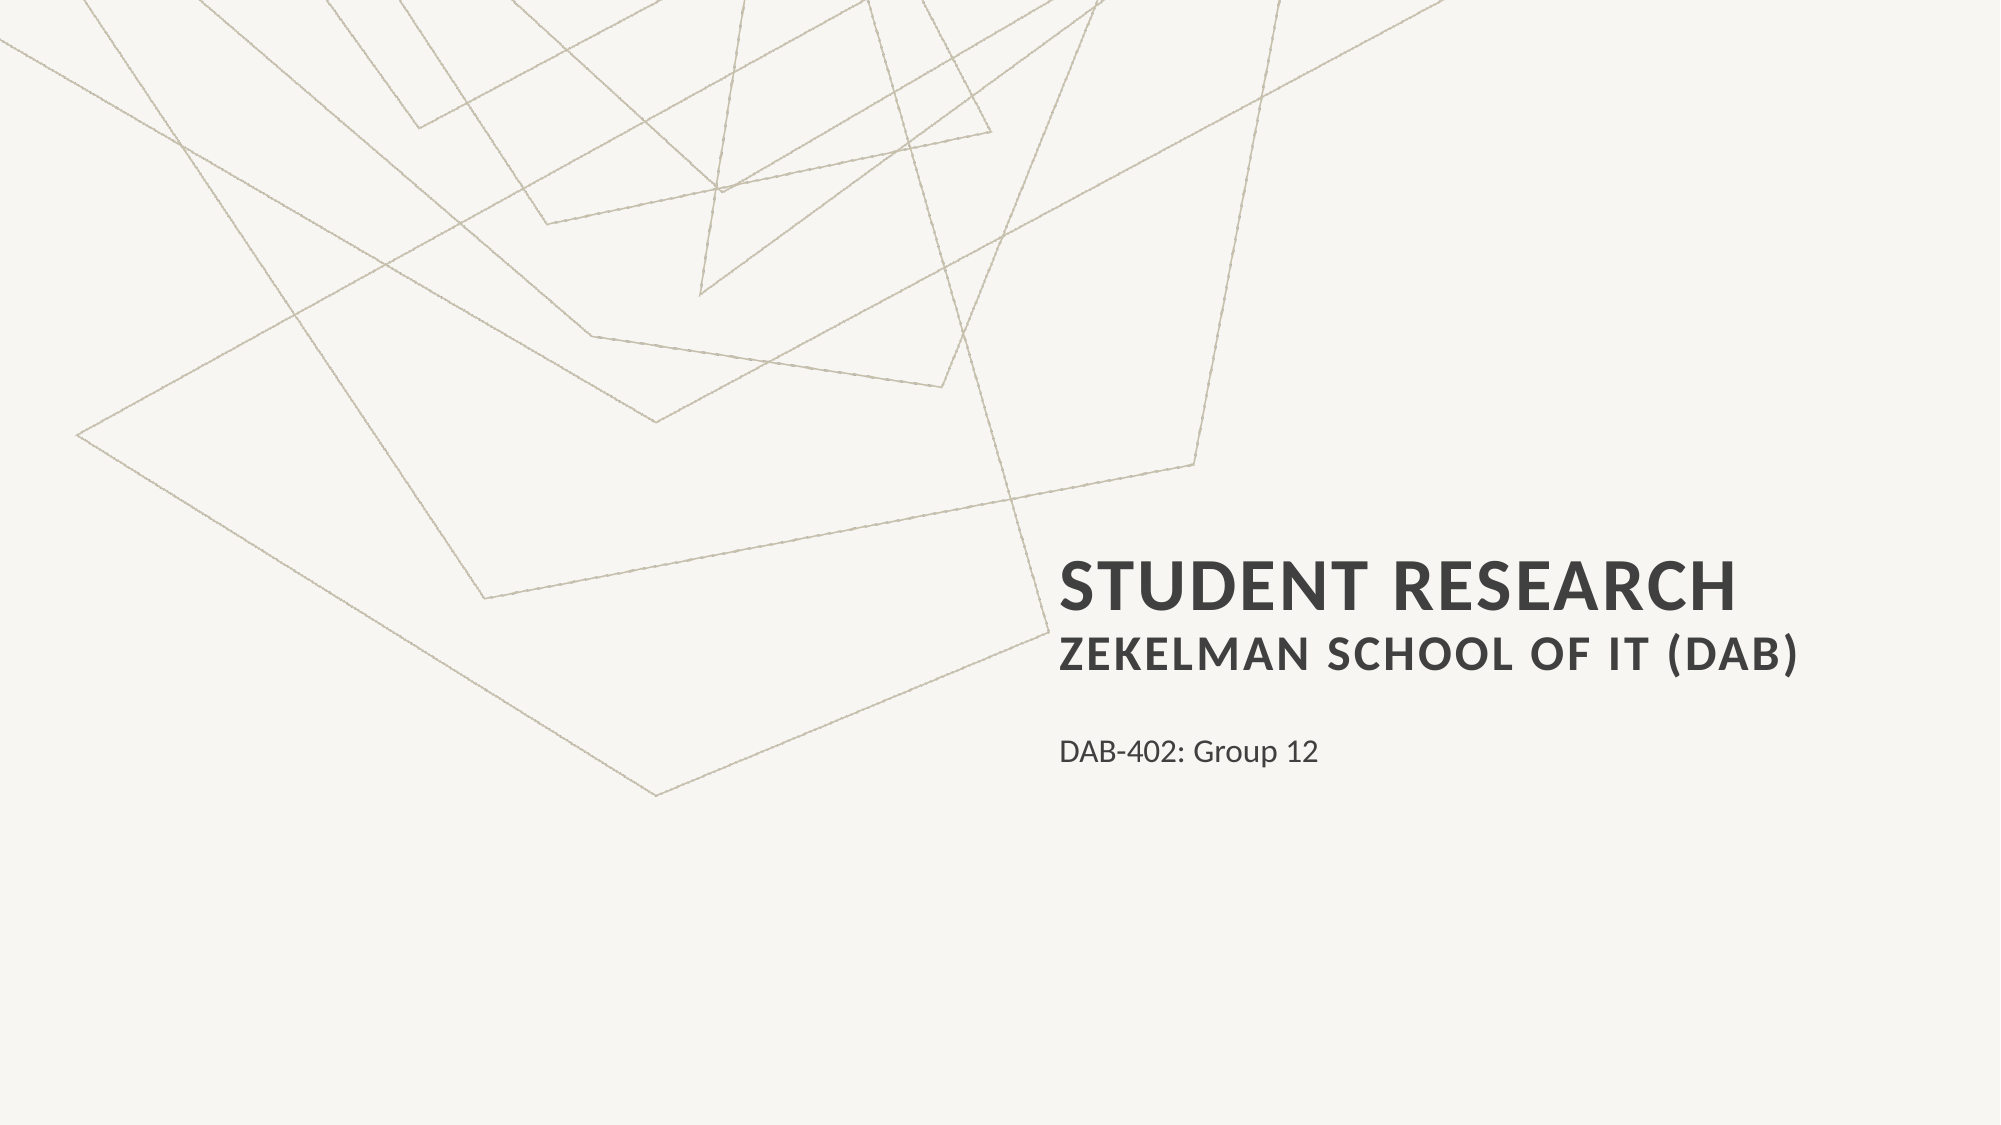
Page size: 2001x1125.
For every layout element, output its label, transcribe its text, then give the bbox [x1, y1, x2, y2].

picture [0, 0, 1557, 830]
title Student Research Zekelman School of IT (DAB) [1044, 504, 1855, 689]
subtitle DAB-402: Group 12 [1044, 721, 1855, 787]
